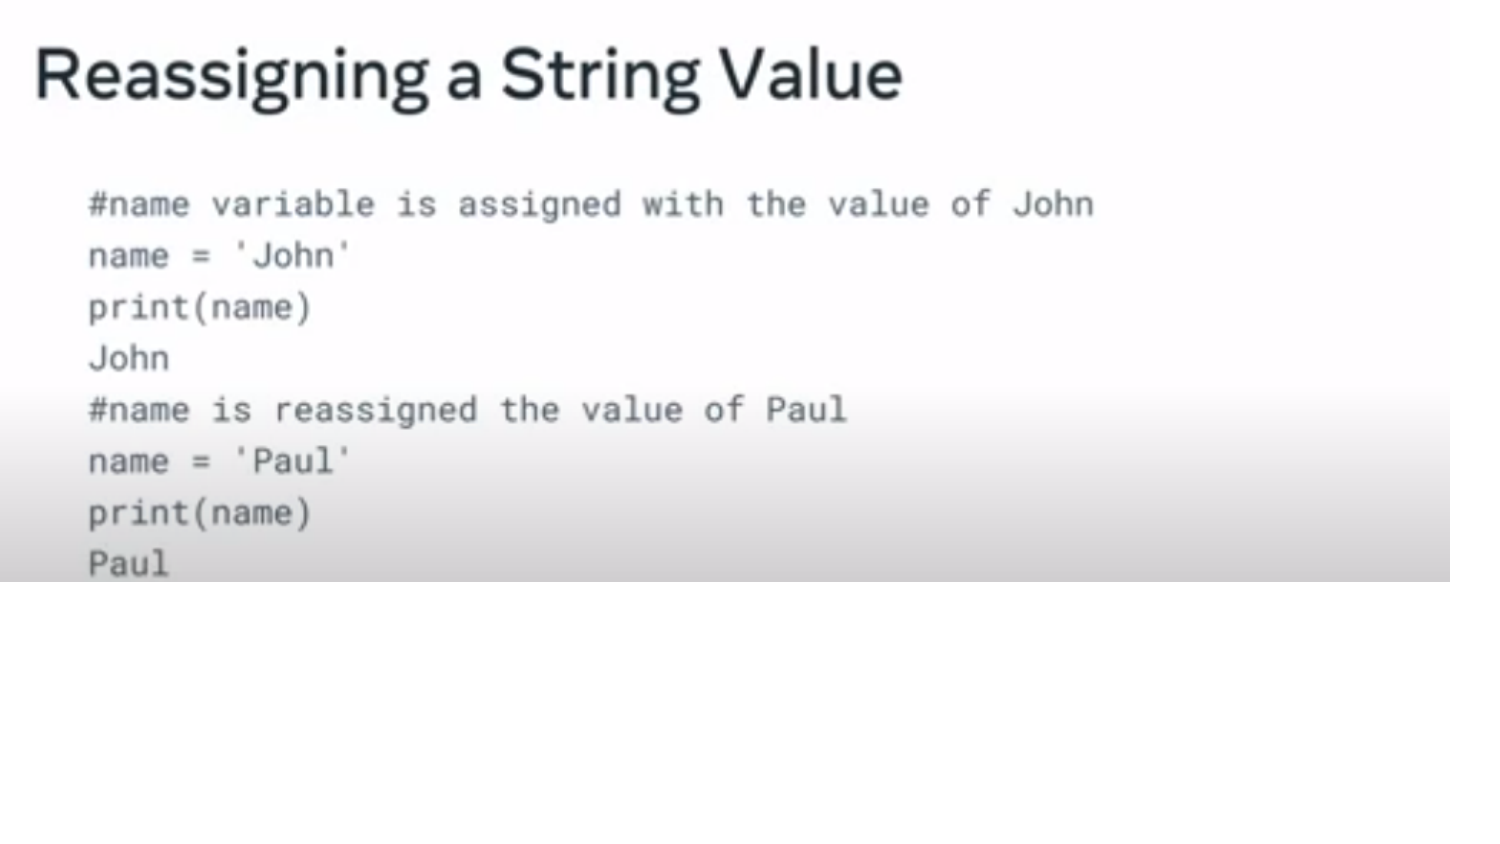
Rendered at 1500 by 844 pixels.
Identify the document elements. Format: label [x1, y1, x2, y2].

picture [0, 0, 1451, 582]
